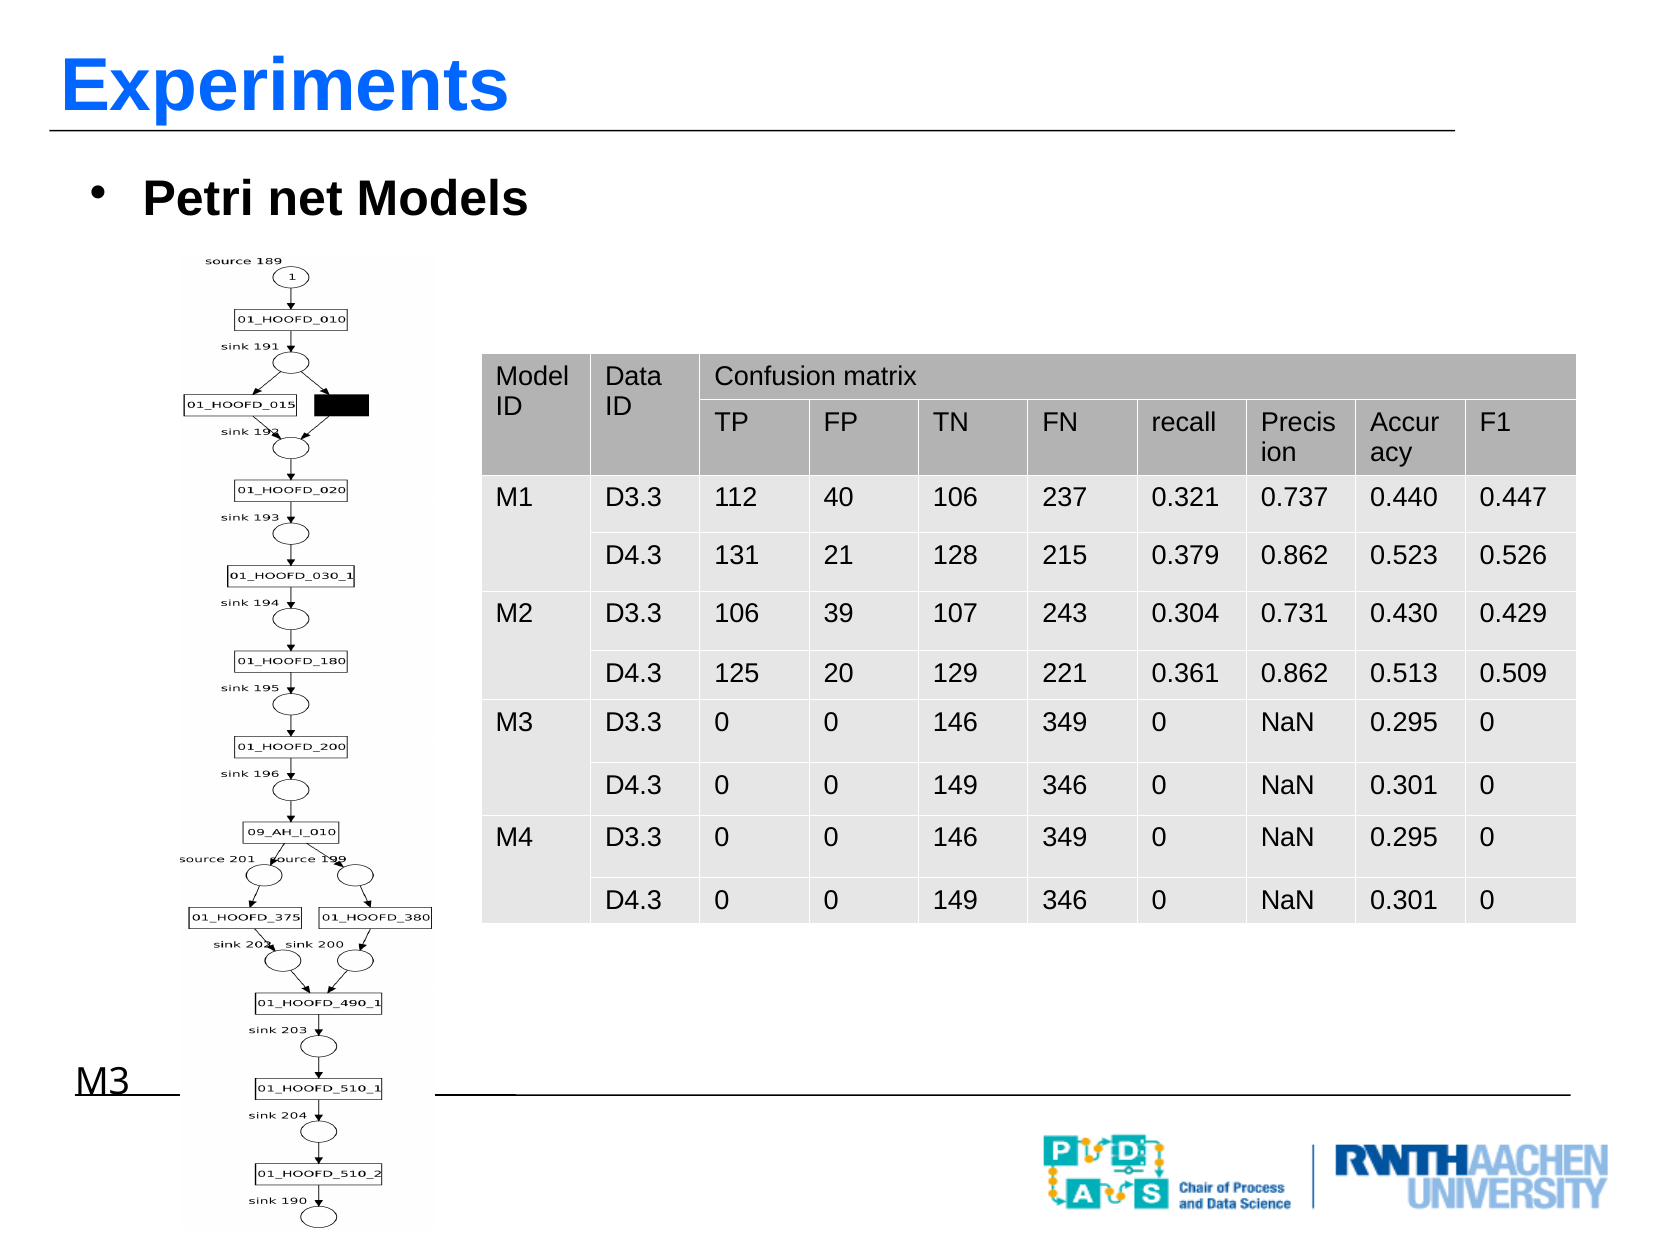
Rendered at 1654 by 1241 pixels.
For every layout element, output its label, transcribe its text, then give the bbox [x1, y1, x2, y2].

table_cell 128 [919, 533, 1027, 591]
table_cell TP [700, 400, 809, 475]
table_cell D4.3 [591, 533, 699, 591]
table_header Data ID [591, 354, 699, 475]
picture [1005, 1090, 1647, 1241]
table_cell TN [919, 400, 1027, 475]
table_cell 0 [1466, 700, 1576, 762]
table_cell NaN [1247, 878, 1355, 923]
table_cell 0.526 [1466, 533, 1576, 591]
table_cell NaN [1247, 700, 1355, 762]
table_header Confusion matrix [700, 354, 1576, 399]
table_cell 112 [700, 476, 809, 532]
table_cell 106 [700, 592, 809, 650]
table_cell recall [1138, 400, 1246, 475]
table_cell 131 [700, 533, 809, 591]
table_cell D4.3 [591, 763, 699, 815]
table_cell 221 [1028, 651, 1137, 699]
table_cell 0 [1138, 878, 1246, 923]
table_cell 146 [919, 700, 1027, 762]
table_cell 237 [1028, 476, 1137, 532]
text_box M3 [59, 1049, 174, 1110]
table_cell NaN [1247, 763, 1355, 815]
table_cell 0 [700, 816, 809, 877]
table_cell 0.361 [1138, 651, 1246, 699]
table_cell 349 [1028, 700, 1137, 762]
table_cell 21 [810, 533, 918, 591]
table_cell 0 [810, 763, 918, 815]
table_cell FN [1028, 400, 1137, 475]
table_cell 0 [1138, 763, 1246, 815]
table_cell 125 [700, 651, 809, 699]
table_cell 0.295 [1356, 700, 1465, 762]
table_cell 0 [700, 763, 809, 815]
table_cell 0 [810, 878, 918, 923]
table_cell FP [810, 400, 918, 475]
table_cell 0 [1138, 700, 1246, 762]
table_cell 0.295 [1356, 816, 1465, 877]
table_cell 0 [1466, 878, 1576, 923]
table_cell 346 [1028, 763, 1137, 815]
picture [179, 254, 436, 1231]
table_cell 0 [1466, 763, 1576, 815]
table_cell 0 [810, 700, 918, 762]
table_cell Accuracy [1356, 400, 1465, 475]
table_cell 0.513 [1356, 651, 1465, 699]
table_cell 243 [1028, 592, 1137, 650]
table_cell Precision [1247, 400, 1355, 475]
table_cell 349 [1028, 816, 1137, 877]
table_cell 106 [919, 476, 1027, 532]
table_cell 0.509 [1466, 651, 1576, 699]
table_cell D3.3 [591, 476, 699, 532]
table_cell 0.440 [1356, 476, 1465, 532]
table_cell 0.379 [1138, 533, 1246, 591]
table_cell 0.731 [1247, 592, 1355, 650]
table_cell 0.430 [1356, 592, 1465, 650]
table_cell M3 [482, 700, 590, 815]
table_cell 0.321 [1138, 476, 1246, 532]
text_box Experiments [60, 30, 1549, 131]
table_cell NaN [1247, 816, 1355, 877]
table_cell D4.3 [591, 651, 699, 699]
table_cell M2 [482, 592, 590, 699]
table_header Model ID [482, 354, 590, 475]
table_cell 0 [700, 700, 809, 762]
table_cell 0 [1466, 816, 1576, 877]
table_cell 0.429 [1466, 592, 1576, 650]
table_cell 107 [919, 592, 1027, 650]
table_cell 129 [919, 651, 1027, 699]
table_cell 0.447 [1466, 476, 1576, 532]
text_box Petri net Models [71, 164, 1320, 300]
table_cell 0.862 [1247, 533, 1355, 591]
table_cell D3.3 [591, 592, 699, 650]
table_cell 40 [810, 476, 918, 532]
table_cell D3.3 [591, 700, 699, 762]
table_cell 0 [1138, 816, 1246, 877]
table_cell 0.304 [1138, 592, 1246, 650]
table_cell 39 [810, 592, 918, 650]
table_cell 0.737 [1247, 476, 1355, 532]
table_cell M1 [482, 476, 590, 591]
table_cell 0.862 [1247, 651, 1355, 699]
table_cell 346 [1028, 878, 1137, 923]
table_cell 0.301 [1356, 763, 1465, 815]
table_cell 146 [919, 816, 1027, 877]
table_cell 0 [700, 878, 809, 923]
table_cell F1 [1466, 400, 1576, 475]
table_cell 149 [919, 763, 1027, 815]
table_cell 215 [1028, 533, 1137, 591]
table_cell 0.523 [1356, 533, 1465, 591]
table_cell D3.3 [591, 816, 699, 877]
table_cell M4 [482, 816, 590, 923]
table_cell 0.301 [1356, 878, 1465, 923]
table_cell 20 [810, 651, 918, 699]
table_cell 149 [919, 878, 1027, 923]
table_cell 0 [810, 816, 918, 877]
table_cell D4.3 [591, 878, 699, 923]
